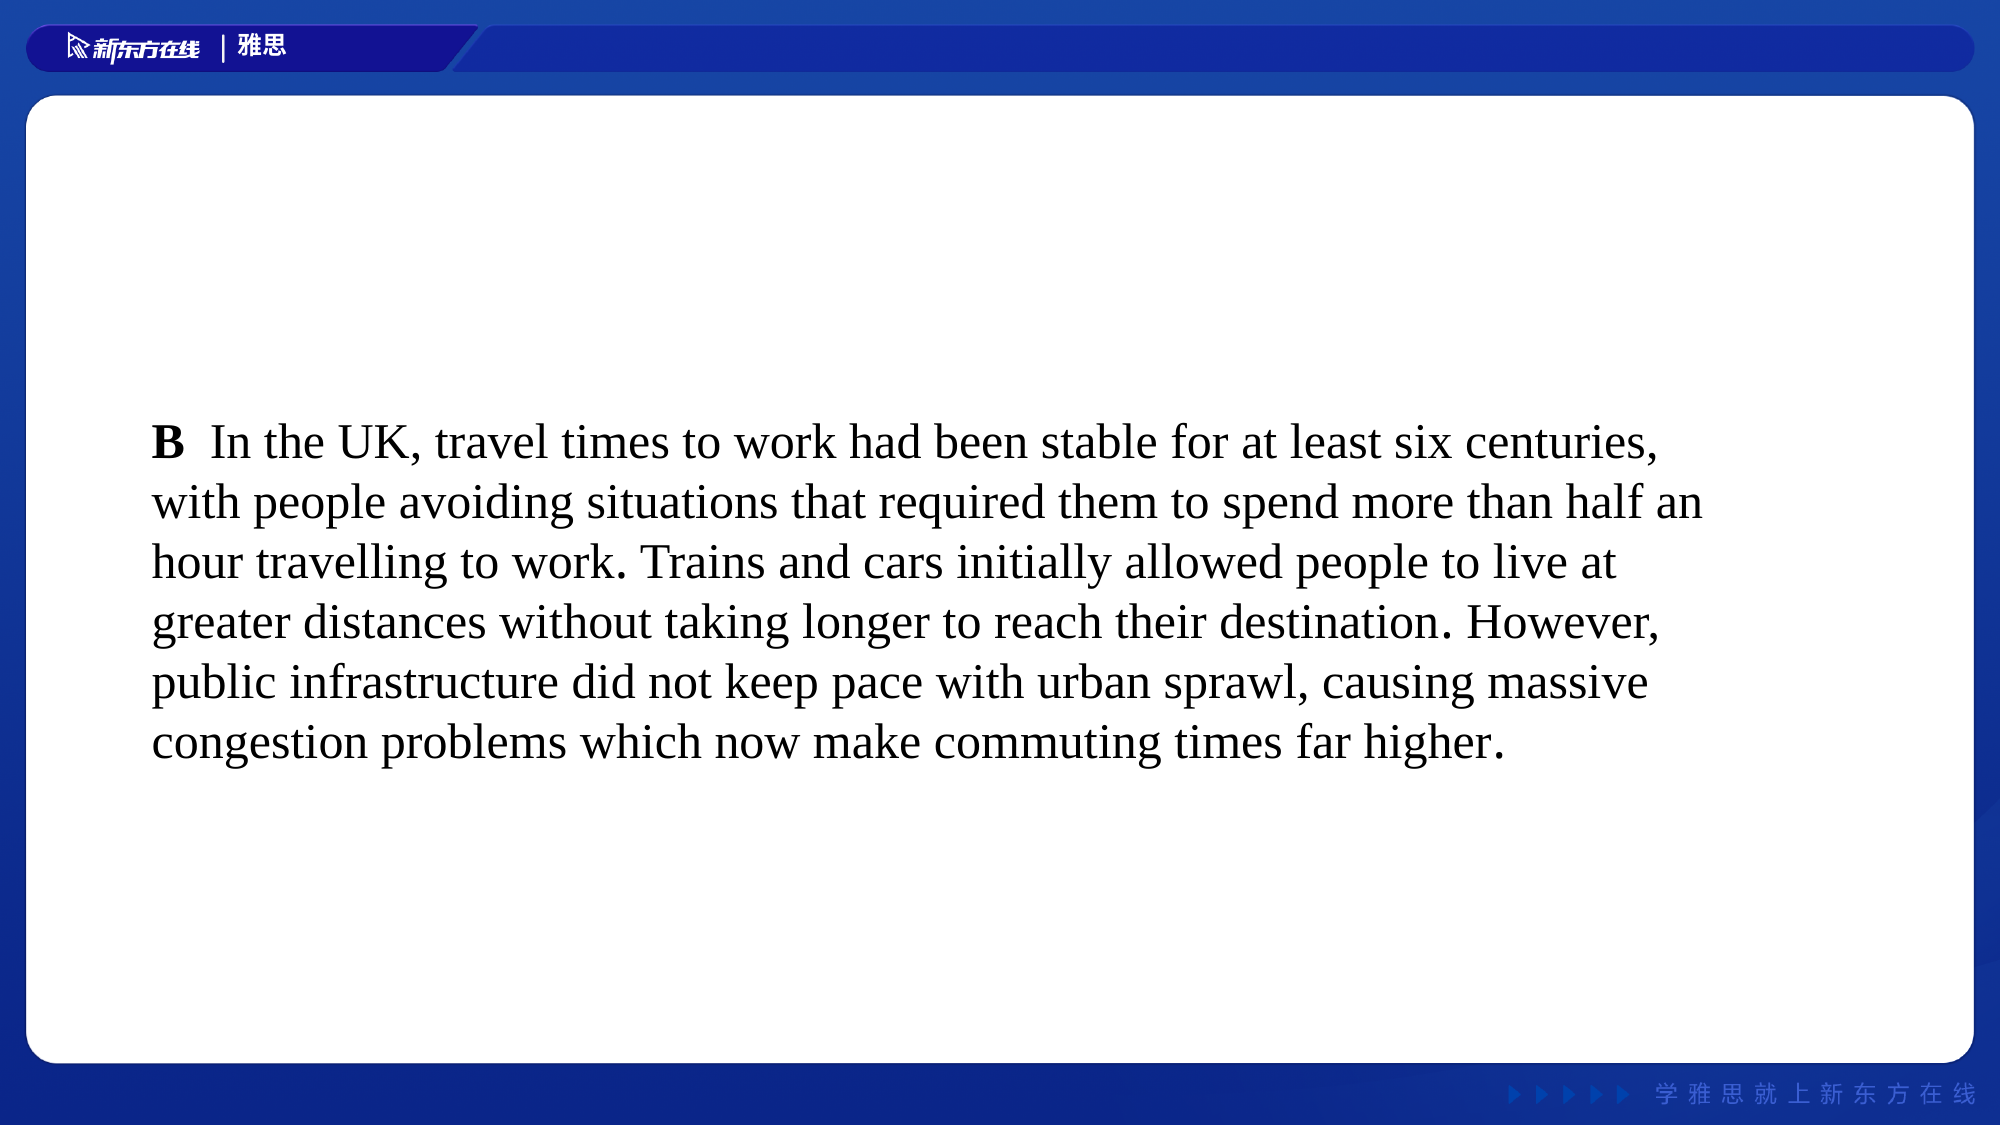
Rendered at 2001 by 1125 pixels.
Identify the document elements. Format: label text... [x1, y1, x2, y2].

list B In the UK, travel times to work had been stable for at least six centuries, with people avoiding situations that required them to spend more than half an hour travelling to work. Trains and cars initially allowed people to live at greater distances without taking longer to reach their destination. However, public infrastructure did not keep pace with urban sprawl, causing massive congestion problems which now make commuting times far higher. [136, 262, 1742, 916]
picture [0, 0, 2000, 1125]
